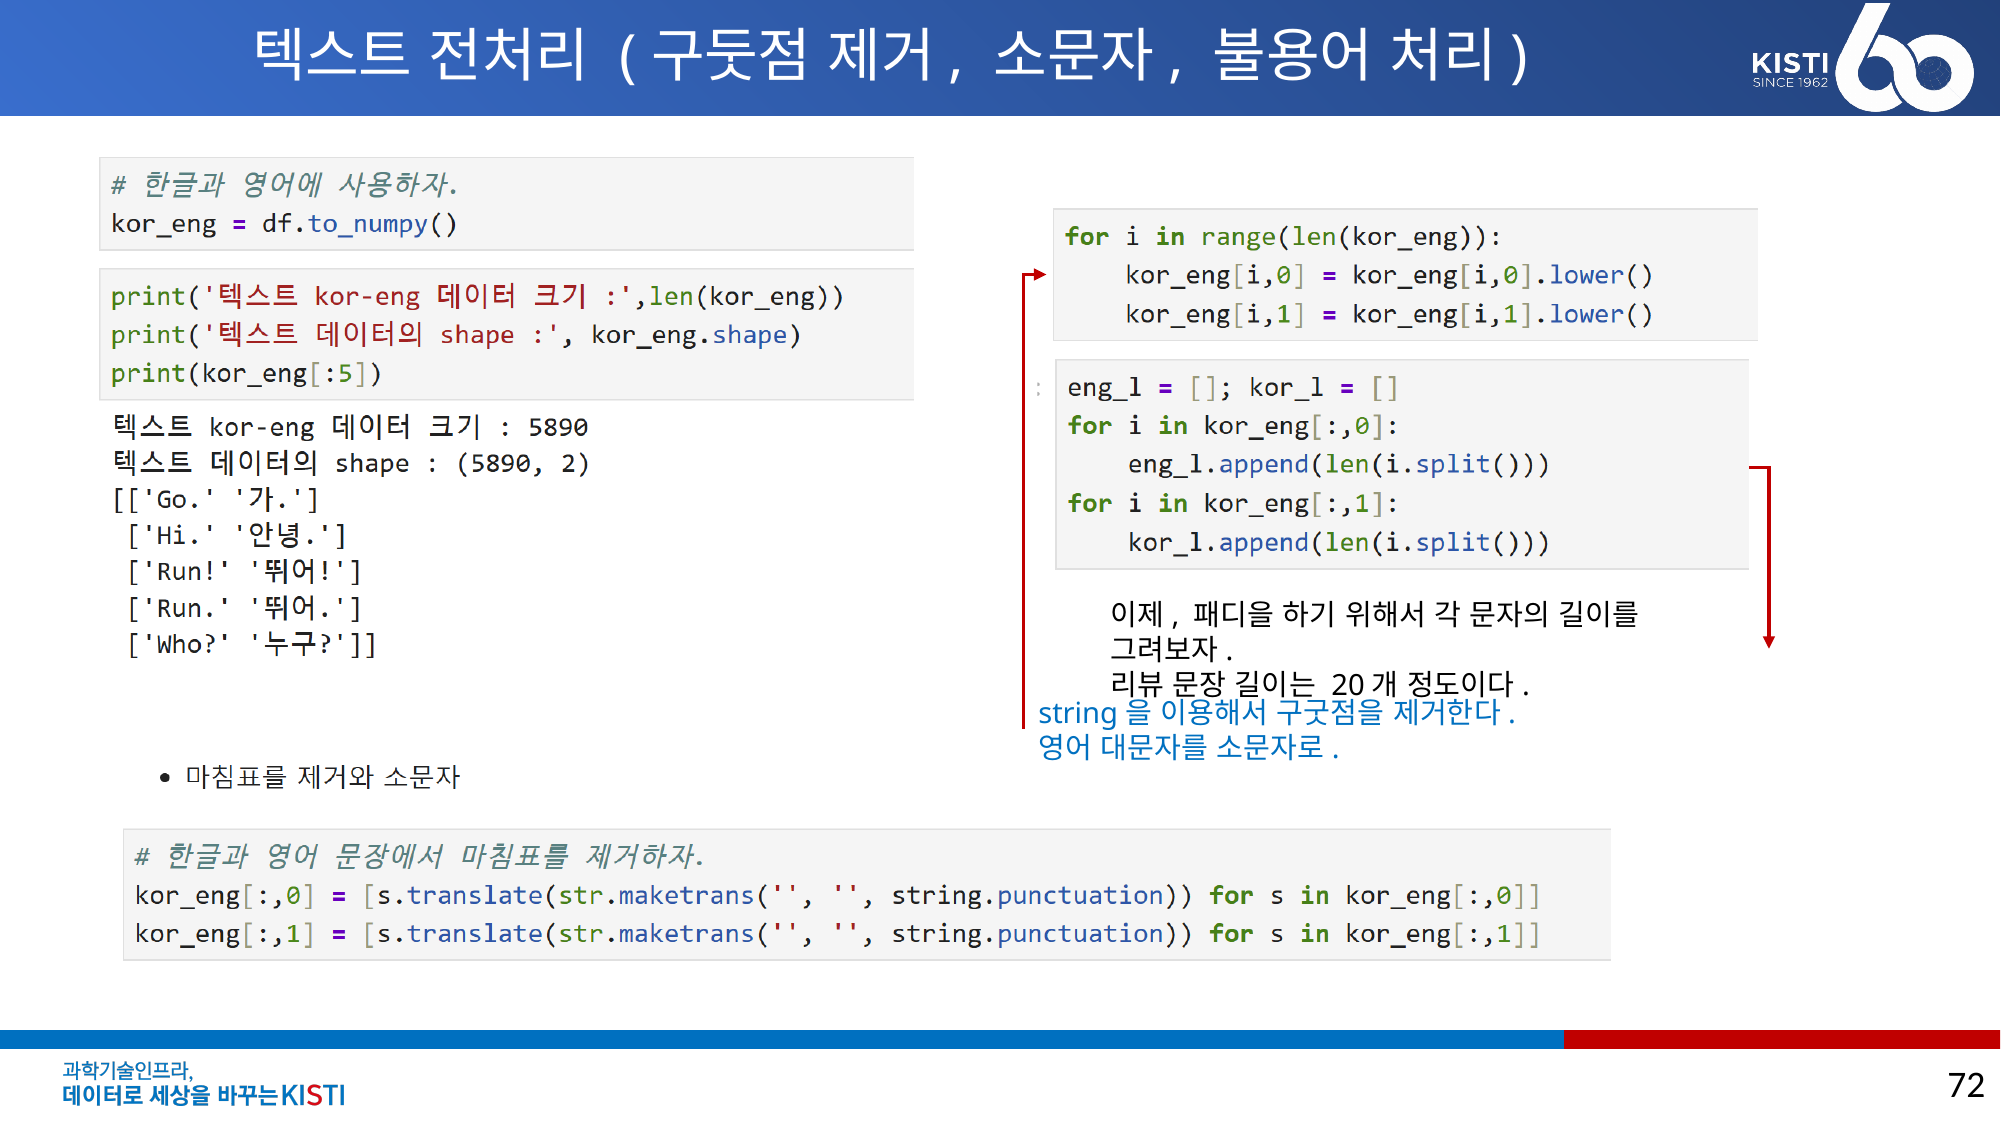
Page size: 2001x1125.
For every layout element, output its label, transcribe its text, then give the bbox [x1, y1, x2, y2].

slide_number 72 [1647, 1053, 2000, 1113]
title 텍스트 전처리 (구둣점 제거, 소문자, 불용어 처리) [53, 1, 1728, 114]
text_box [90, 147, 1769, 971]
picture [63, 1061, 344, 1106]
picture [1753, 3, 1974, 112]
